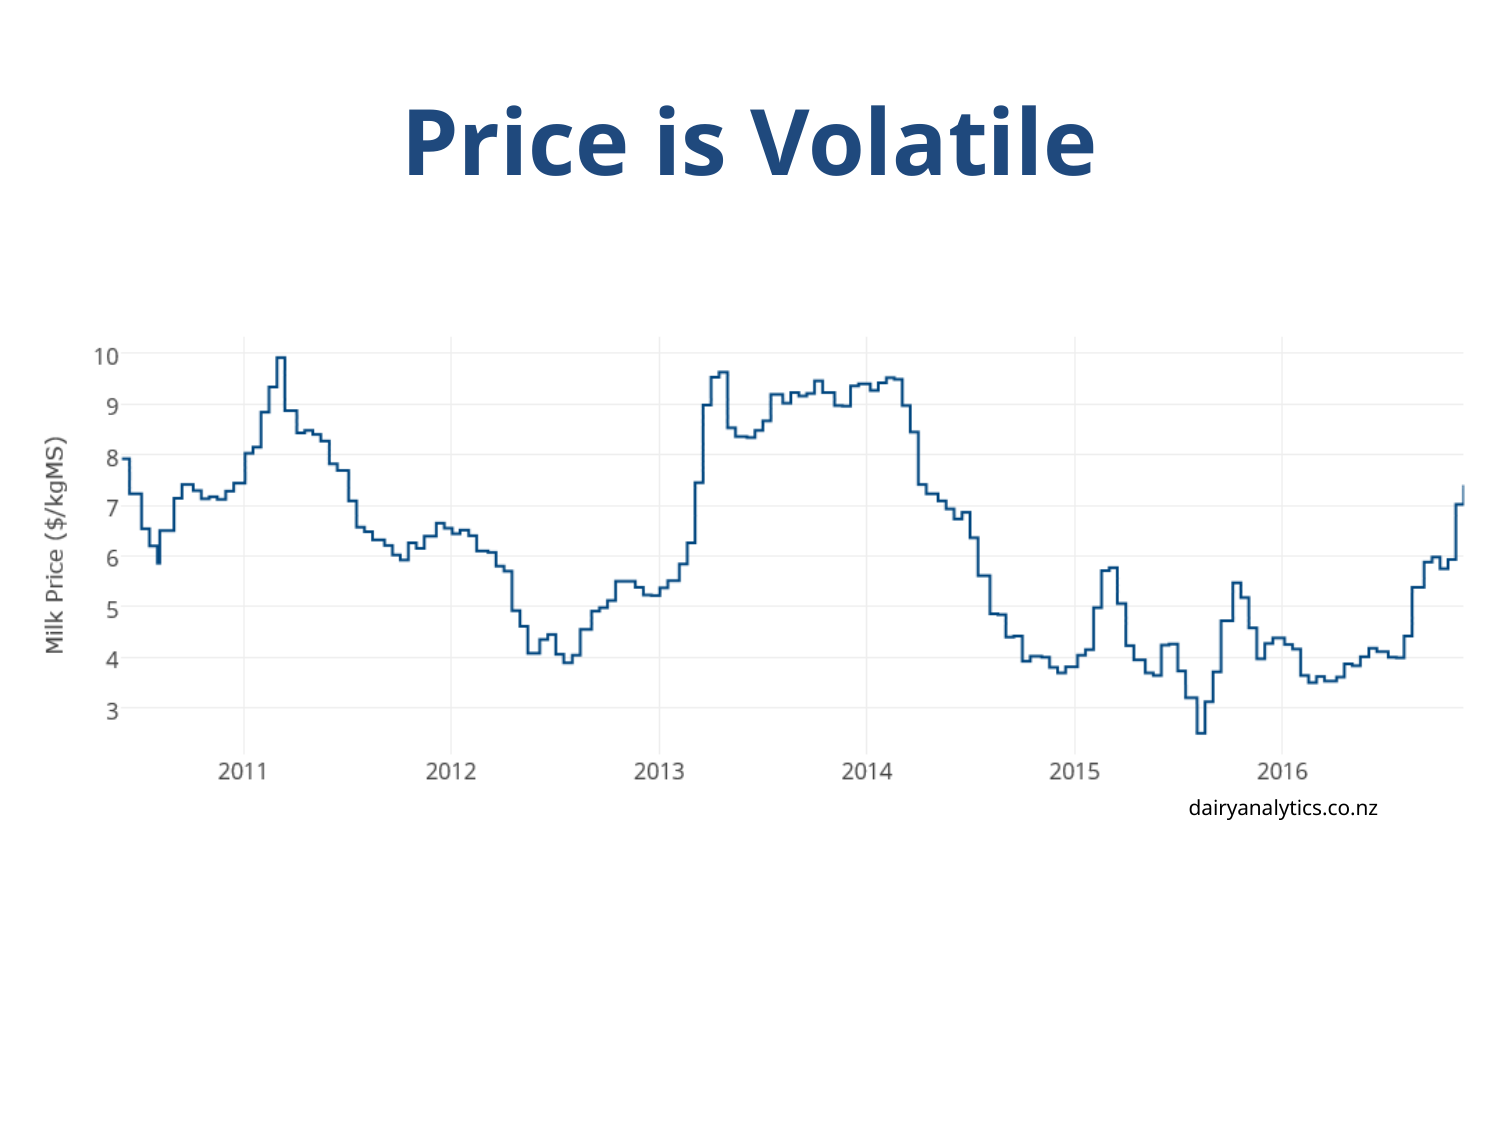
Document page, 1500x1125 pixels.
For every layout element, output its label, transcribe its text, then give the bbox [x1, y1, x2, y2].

text_box dairyanalytics.co.nz [1173, 813, 1393, 827]
picture [17, 319, 1483, 806]
title Price is Volatile [75, 45, 1425, 233]
